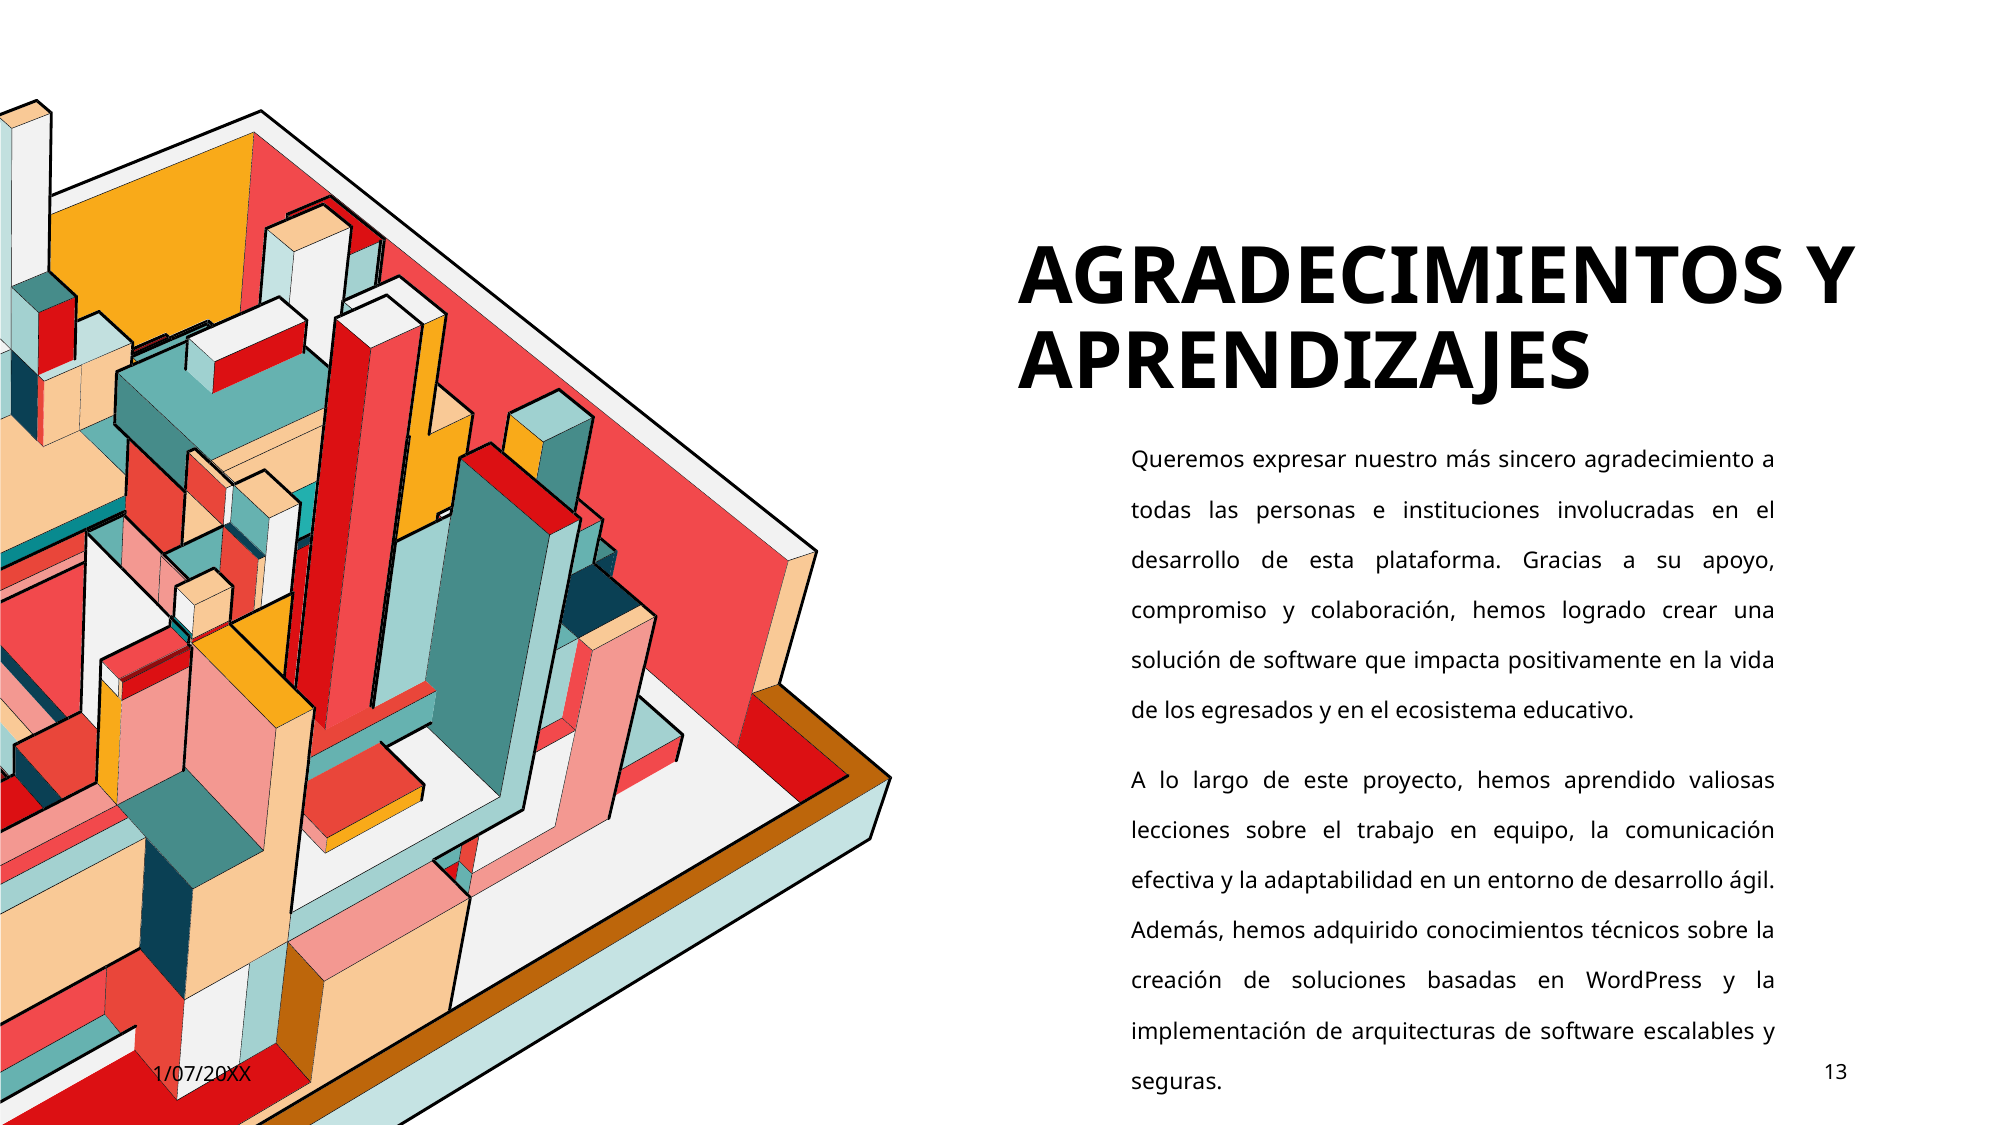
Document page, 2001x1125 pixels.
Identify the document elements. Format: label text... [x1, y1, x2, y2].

title Agradecimientos y aprendizajes [1003, 211, 1904, 429]
list Queremos expresar nuestro más sincero agradecimiento a todas las personas e instituciones involucradas en el desarrollo de esta plataforma. Gracias a su apoyo, compromiso y colaboración, hemos logrado crear una solución de software que impacta positivamente en la vida de los egresados y en el ecosistema educativo. A lo largo de este proyecto, hemos aprendido valiosas lecciones sobre el trabajo en equipo, la comunicación efectiva y la adaptabilidad en un entorno de desarrollo ágil. Además, hemos adquirido conocimientos técnicos sobre la creación de soluciones basadas en WordPress y la implementación de arquitecturas de software escalables y seguras. [1116, 415, 1792, 872]
slide_number 13 [1412, 1042, 1863, 1103]
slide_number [137, 1042, 588, 1103]
